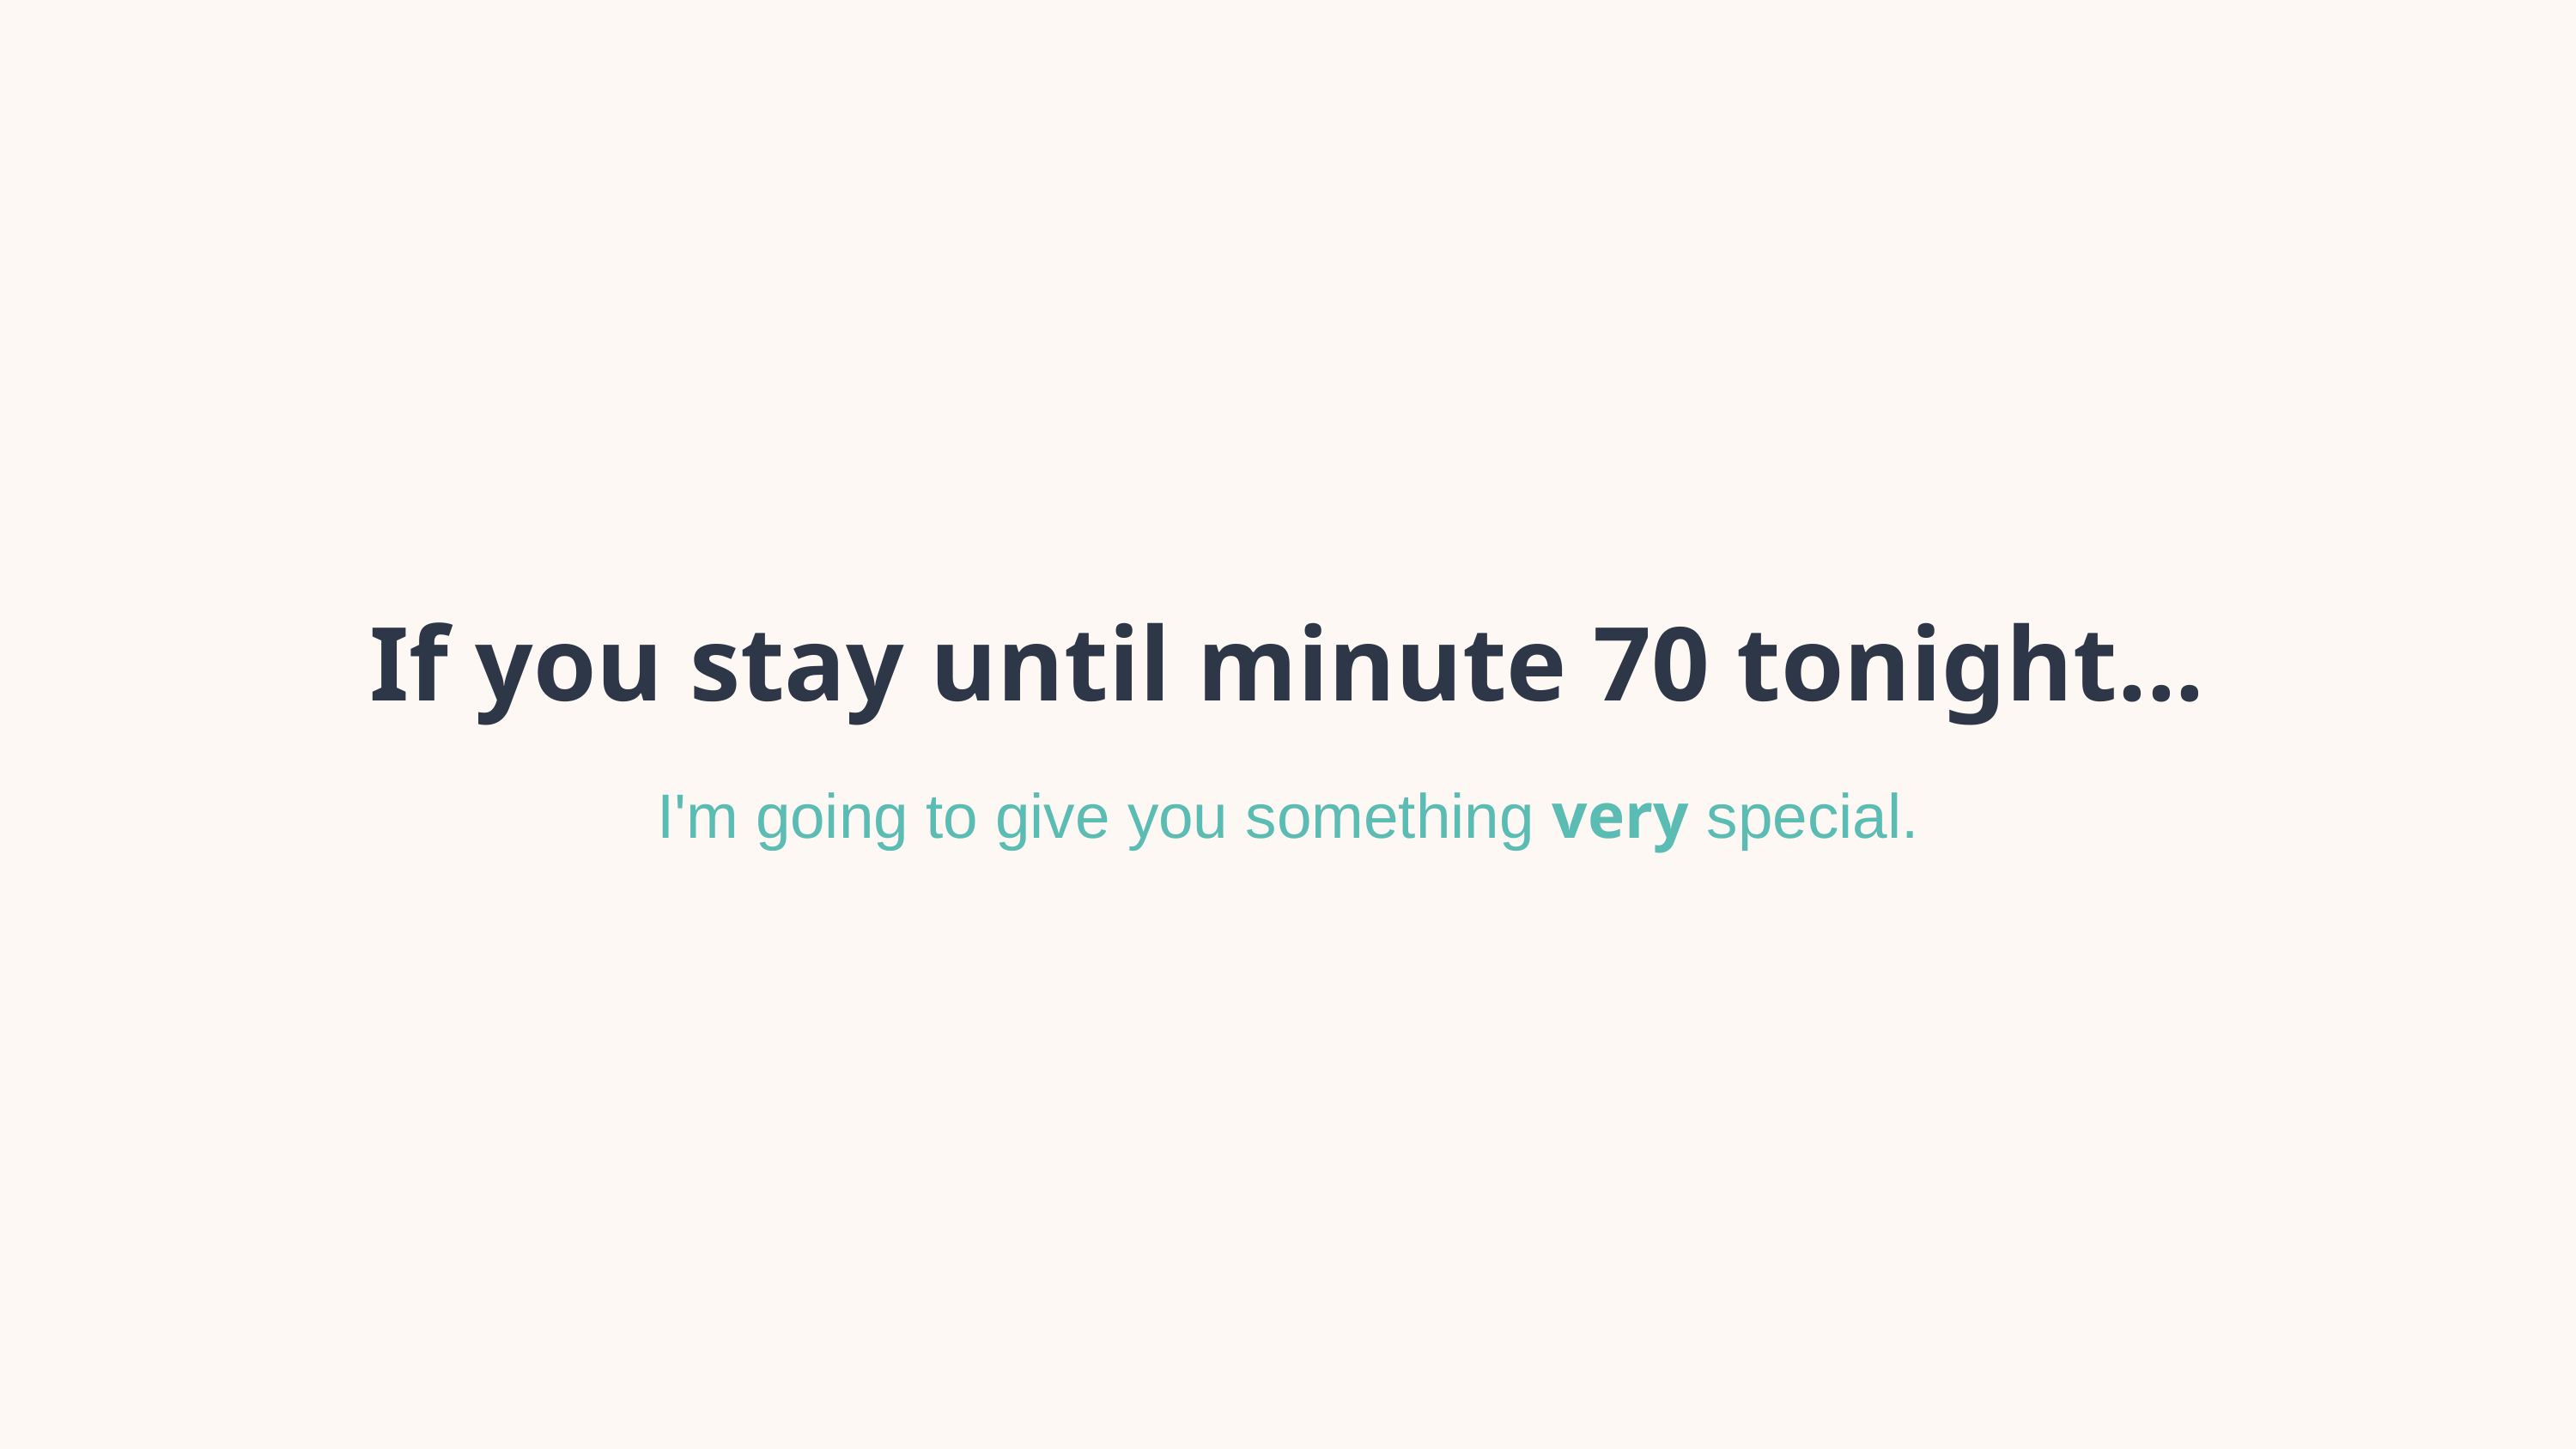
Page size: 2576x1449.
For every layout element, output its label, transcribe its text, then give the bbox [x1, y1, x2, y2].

text_box If you stay until minute 70 tonight... [347, 589, 2228, 987]
text_box I'm going to give you something very special. [491, 762, 2084, 851]
